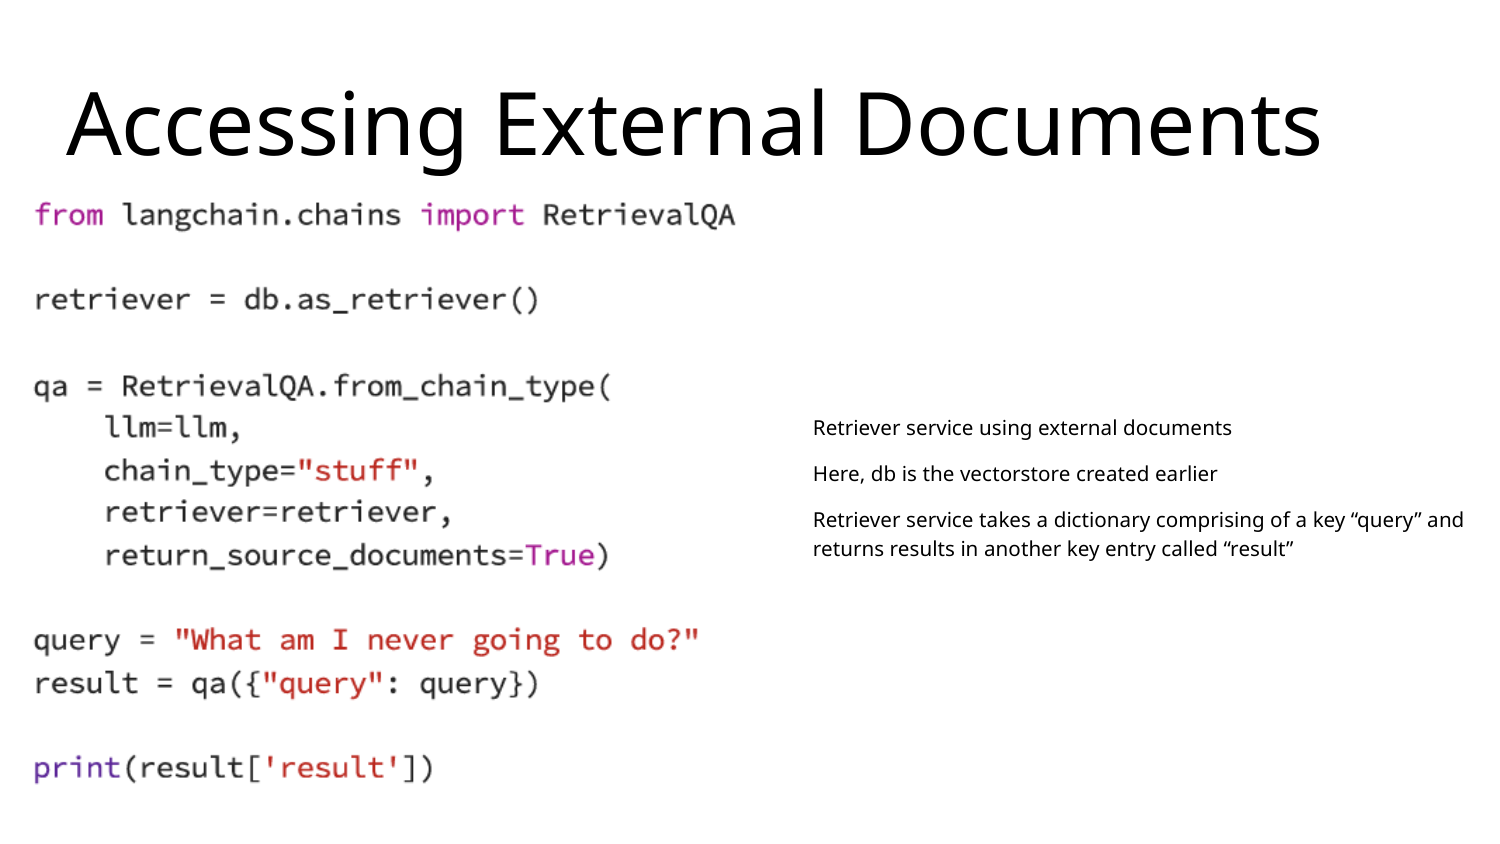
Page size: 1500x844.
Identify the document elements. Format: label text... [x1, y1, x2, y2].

list Retriever service using external documents Here, db is the vectorstore created earlier Retriever service takes a dictionary comprising of a key “query” and returns results in another key entry called “result” [797, 395, 1500, 577]
title Accessing External Documents [51, 51, 1449, 189]
picture [24, 193, 793, 790]
